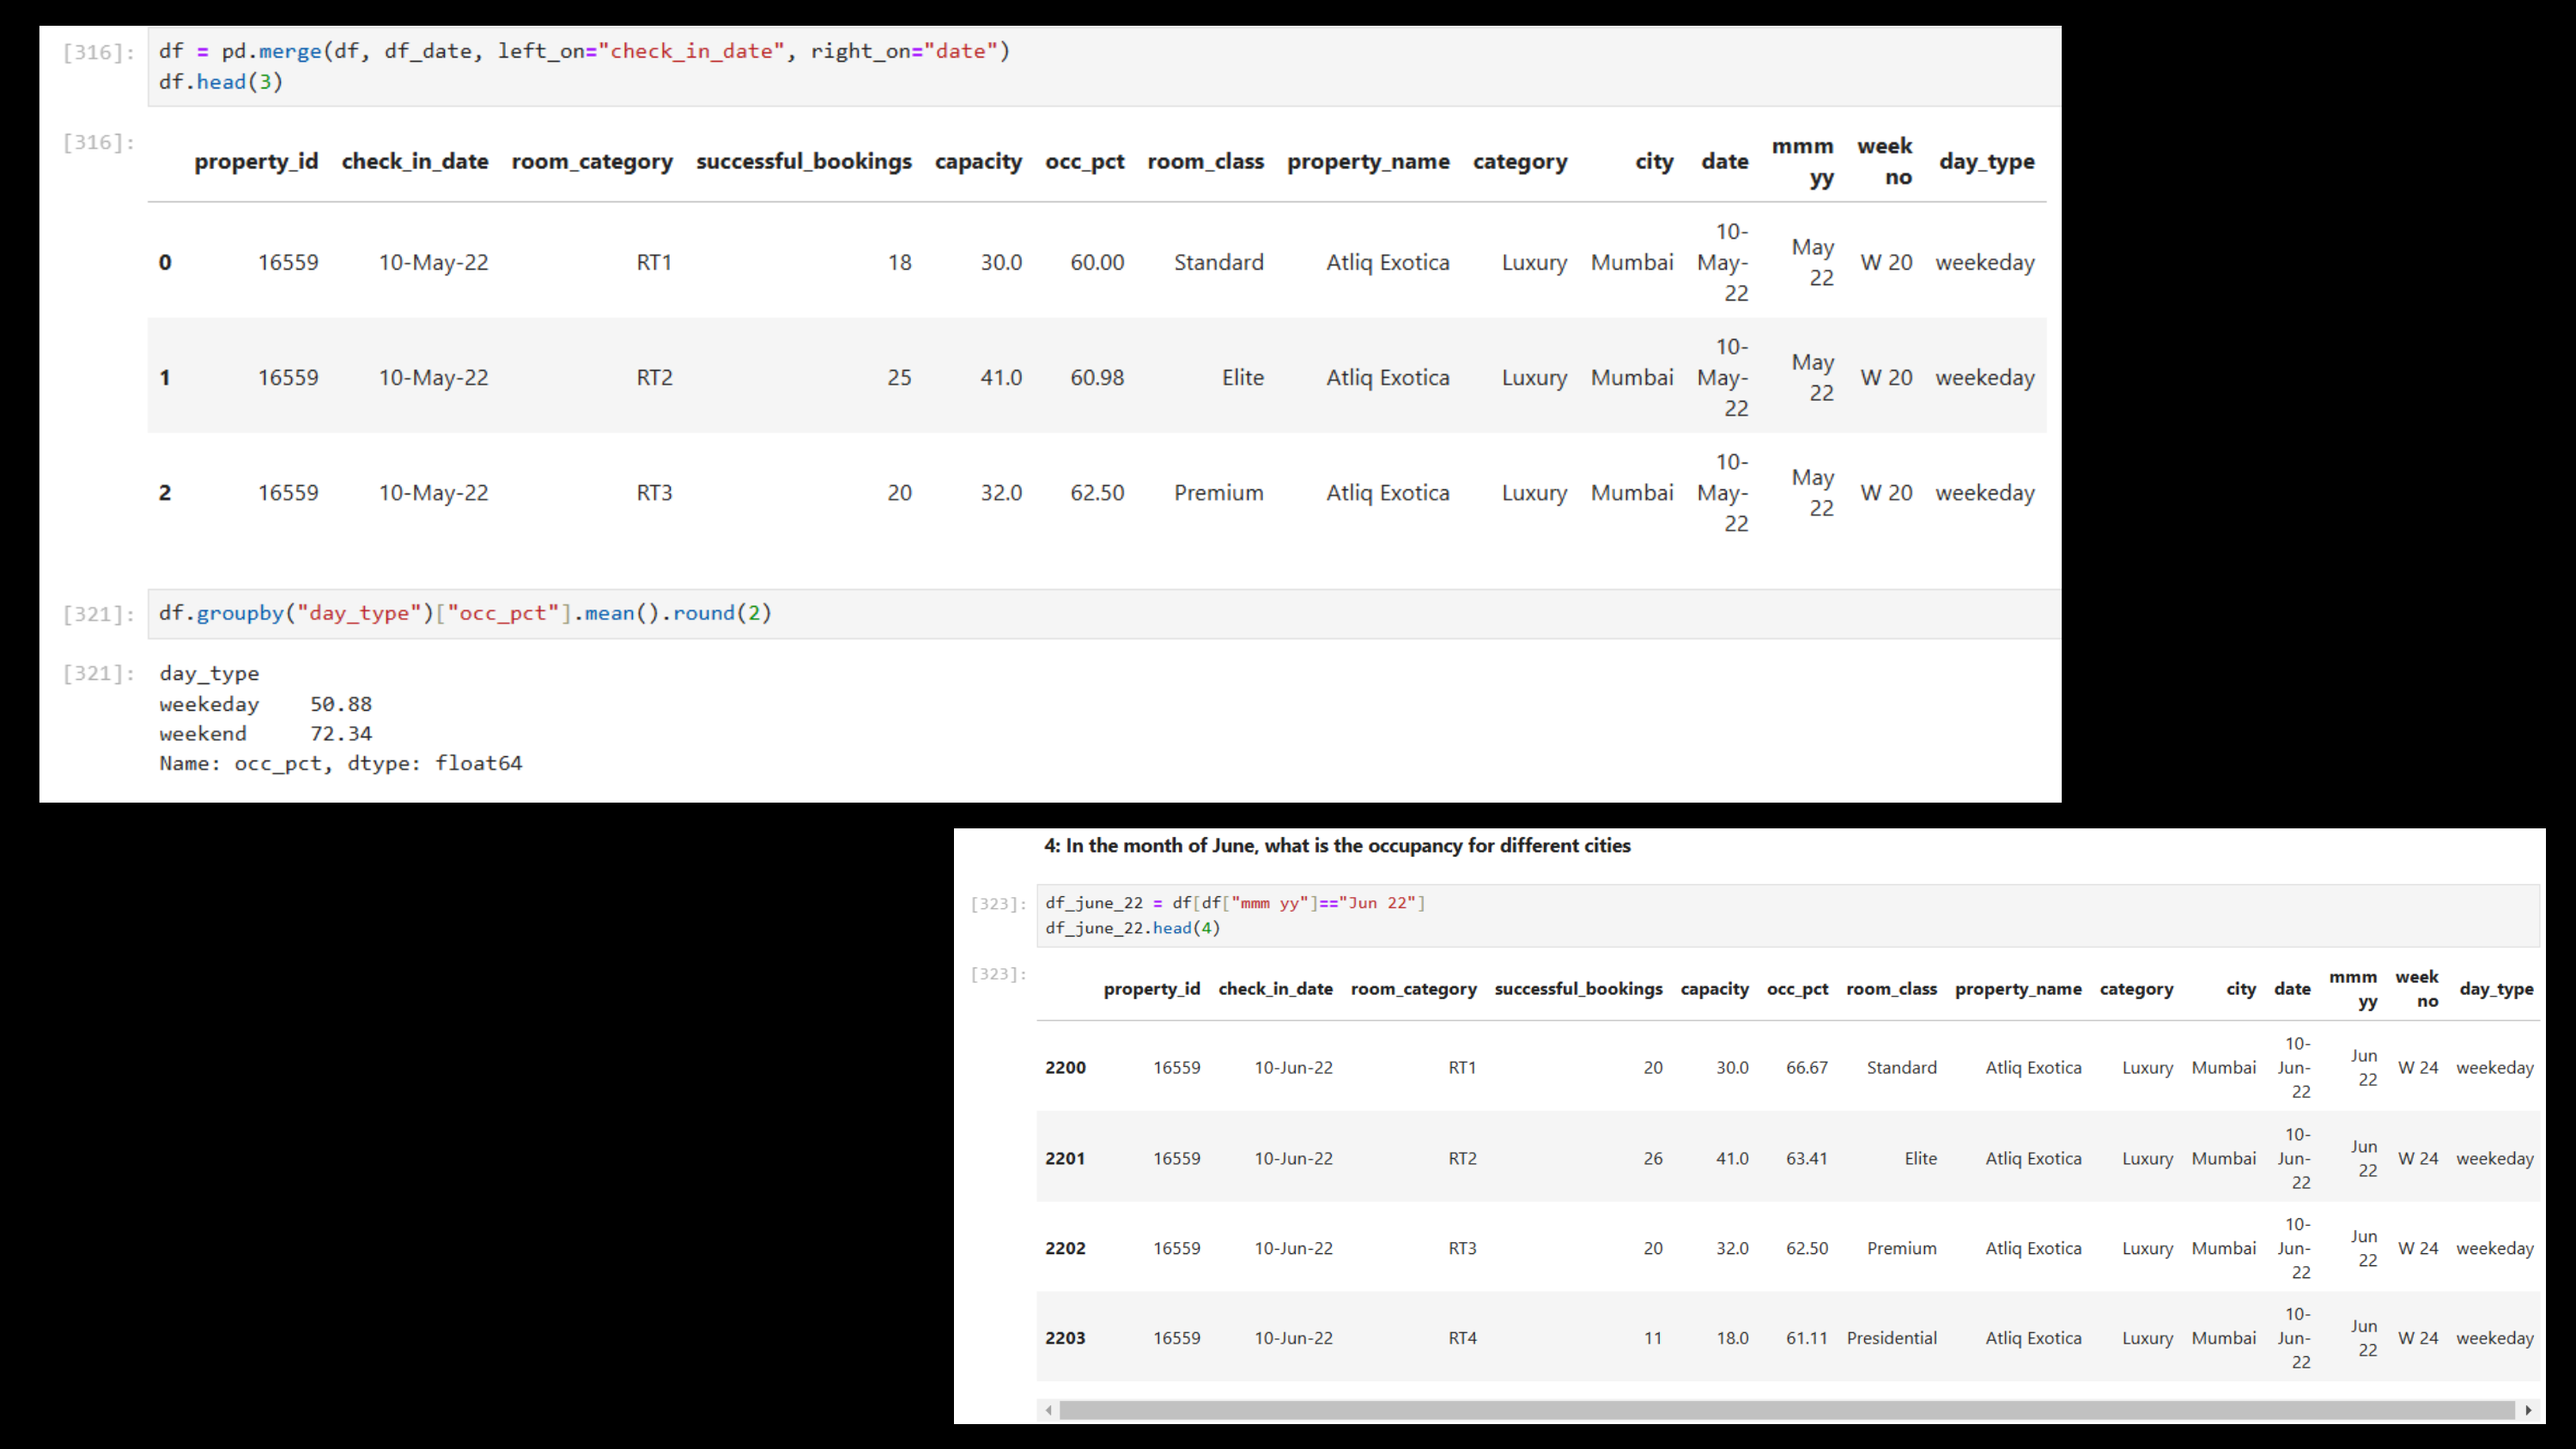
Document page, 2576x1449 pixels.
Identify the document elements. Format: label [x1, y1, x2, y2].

text_box [39, 26, 2063, 803]
text_box [954, 828, 2546, 1424]
